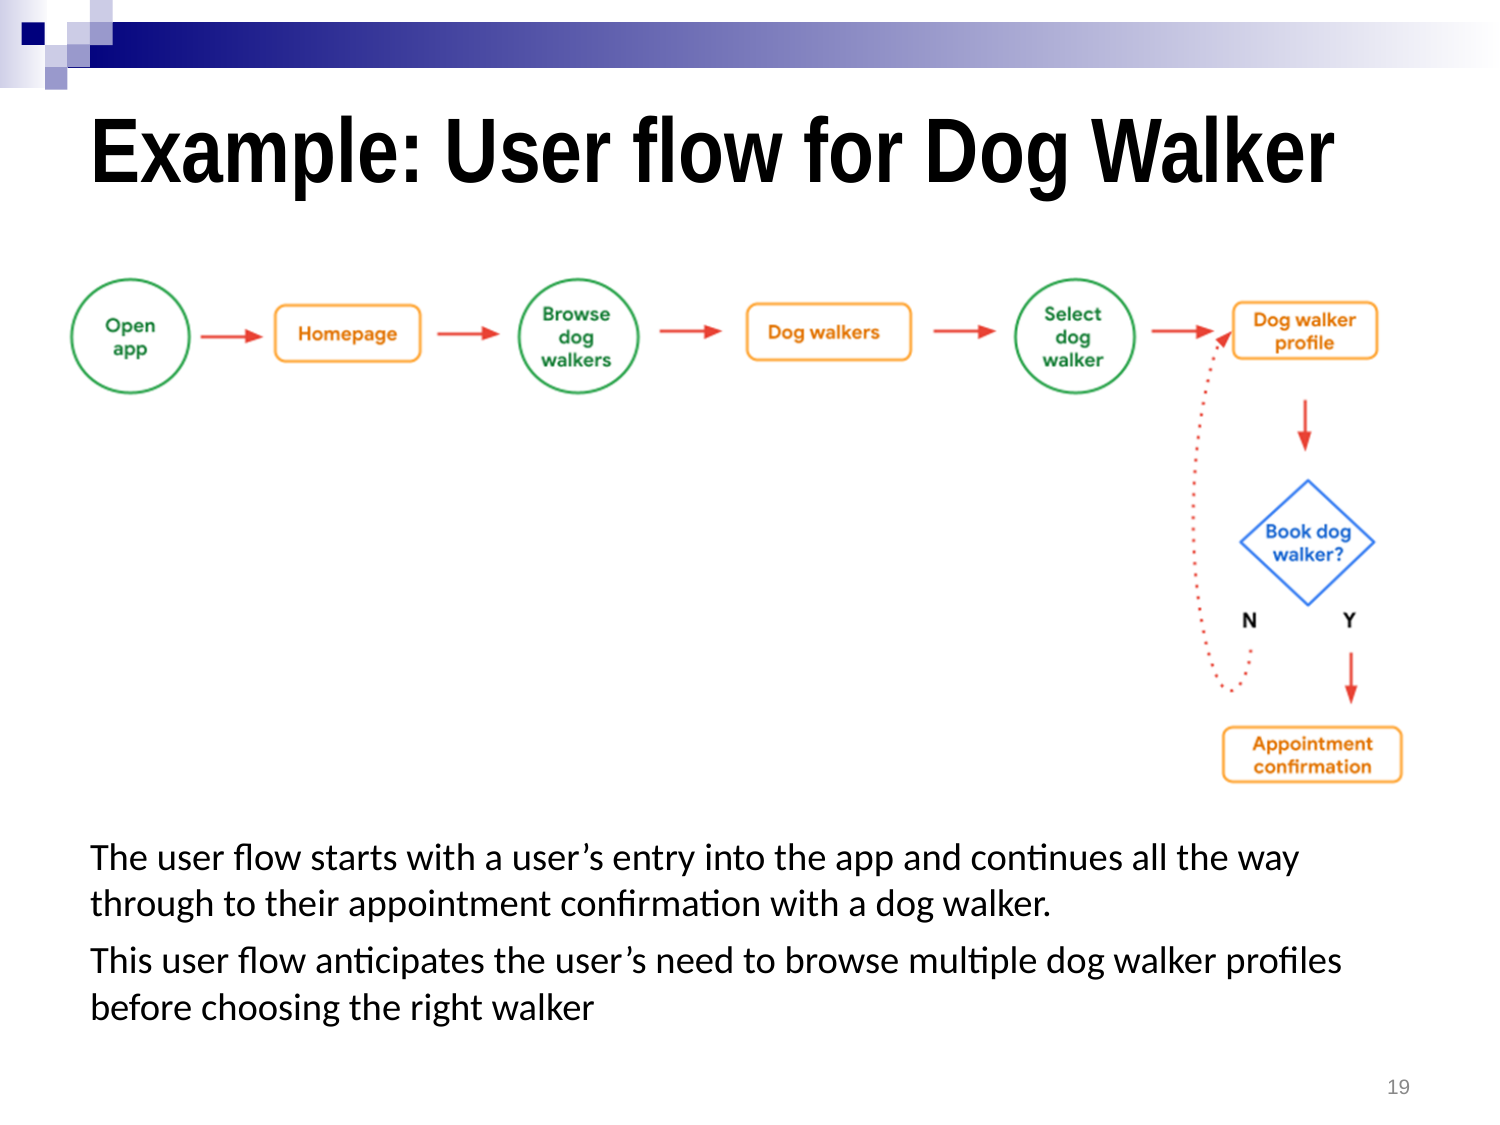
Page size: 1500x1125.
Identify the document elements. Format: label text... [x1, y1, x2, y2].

slide_number 19 [1074, 1059, 1425, 1113]
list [48, 274, 1426, 798]
title Example: User flow for Dog Walker [75, 67, 1425, 225]
list The user flow starts with a user’s entry into the app and continues all the way through to their appointment confirmation with a dog walker. This user flow anticipates the user’s need to browse multiple dog walker profiles before choosing the right walker [75, 825, 1425, 1036]
